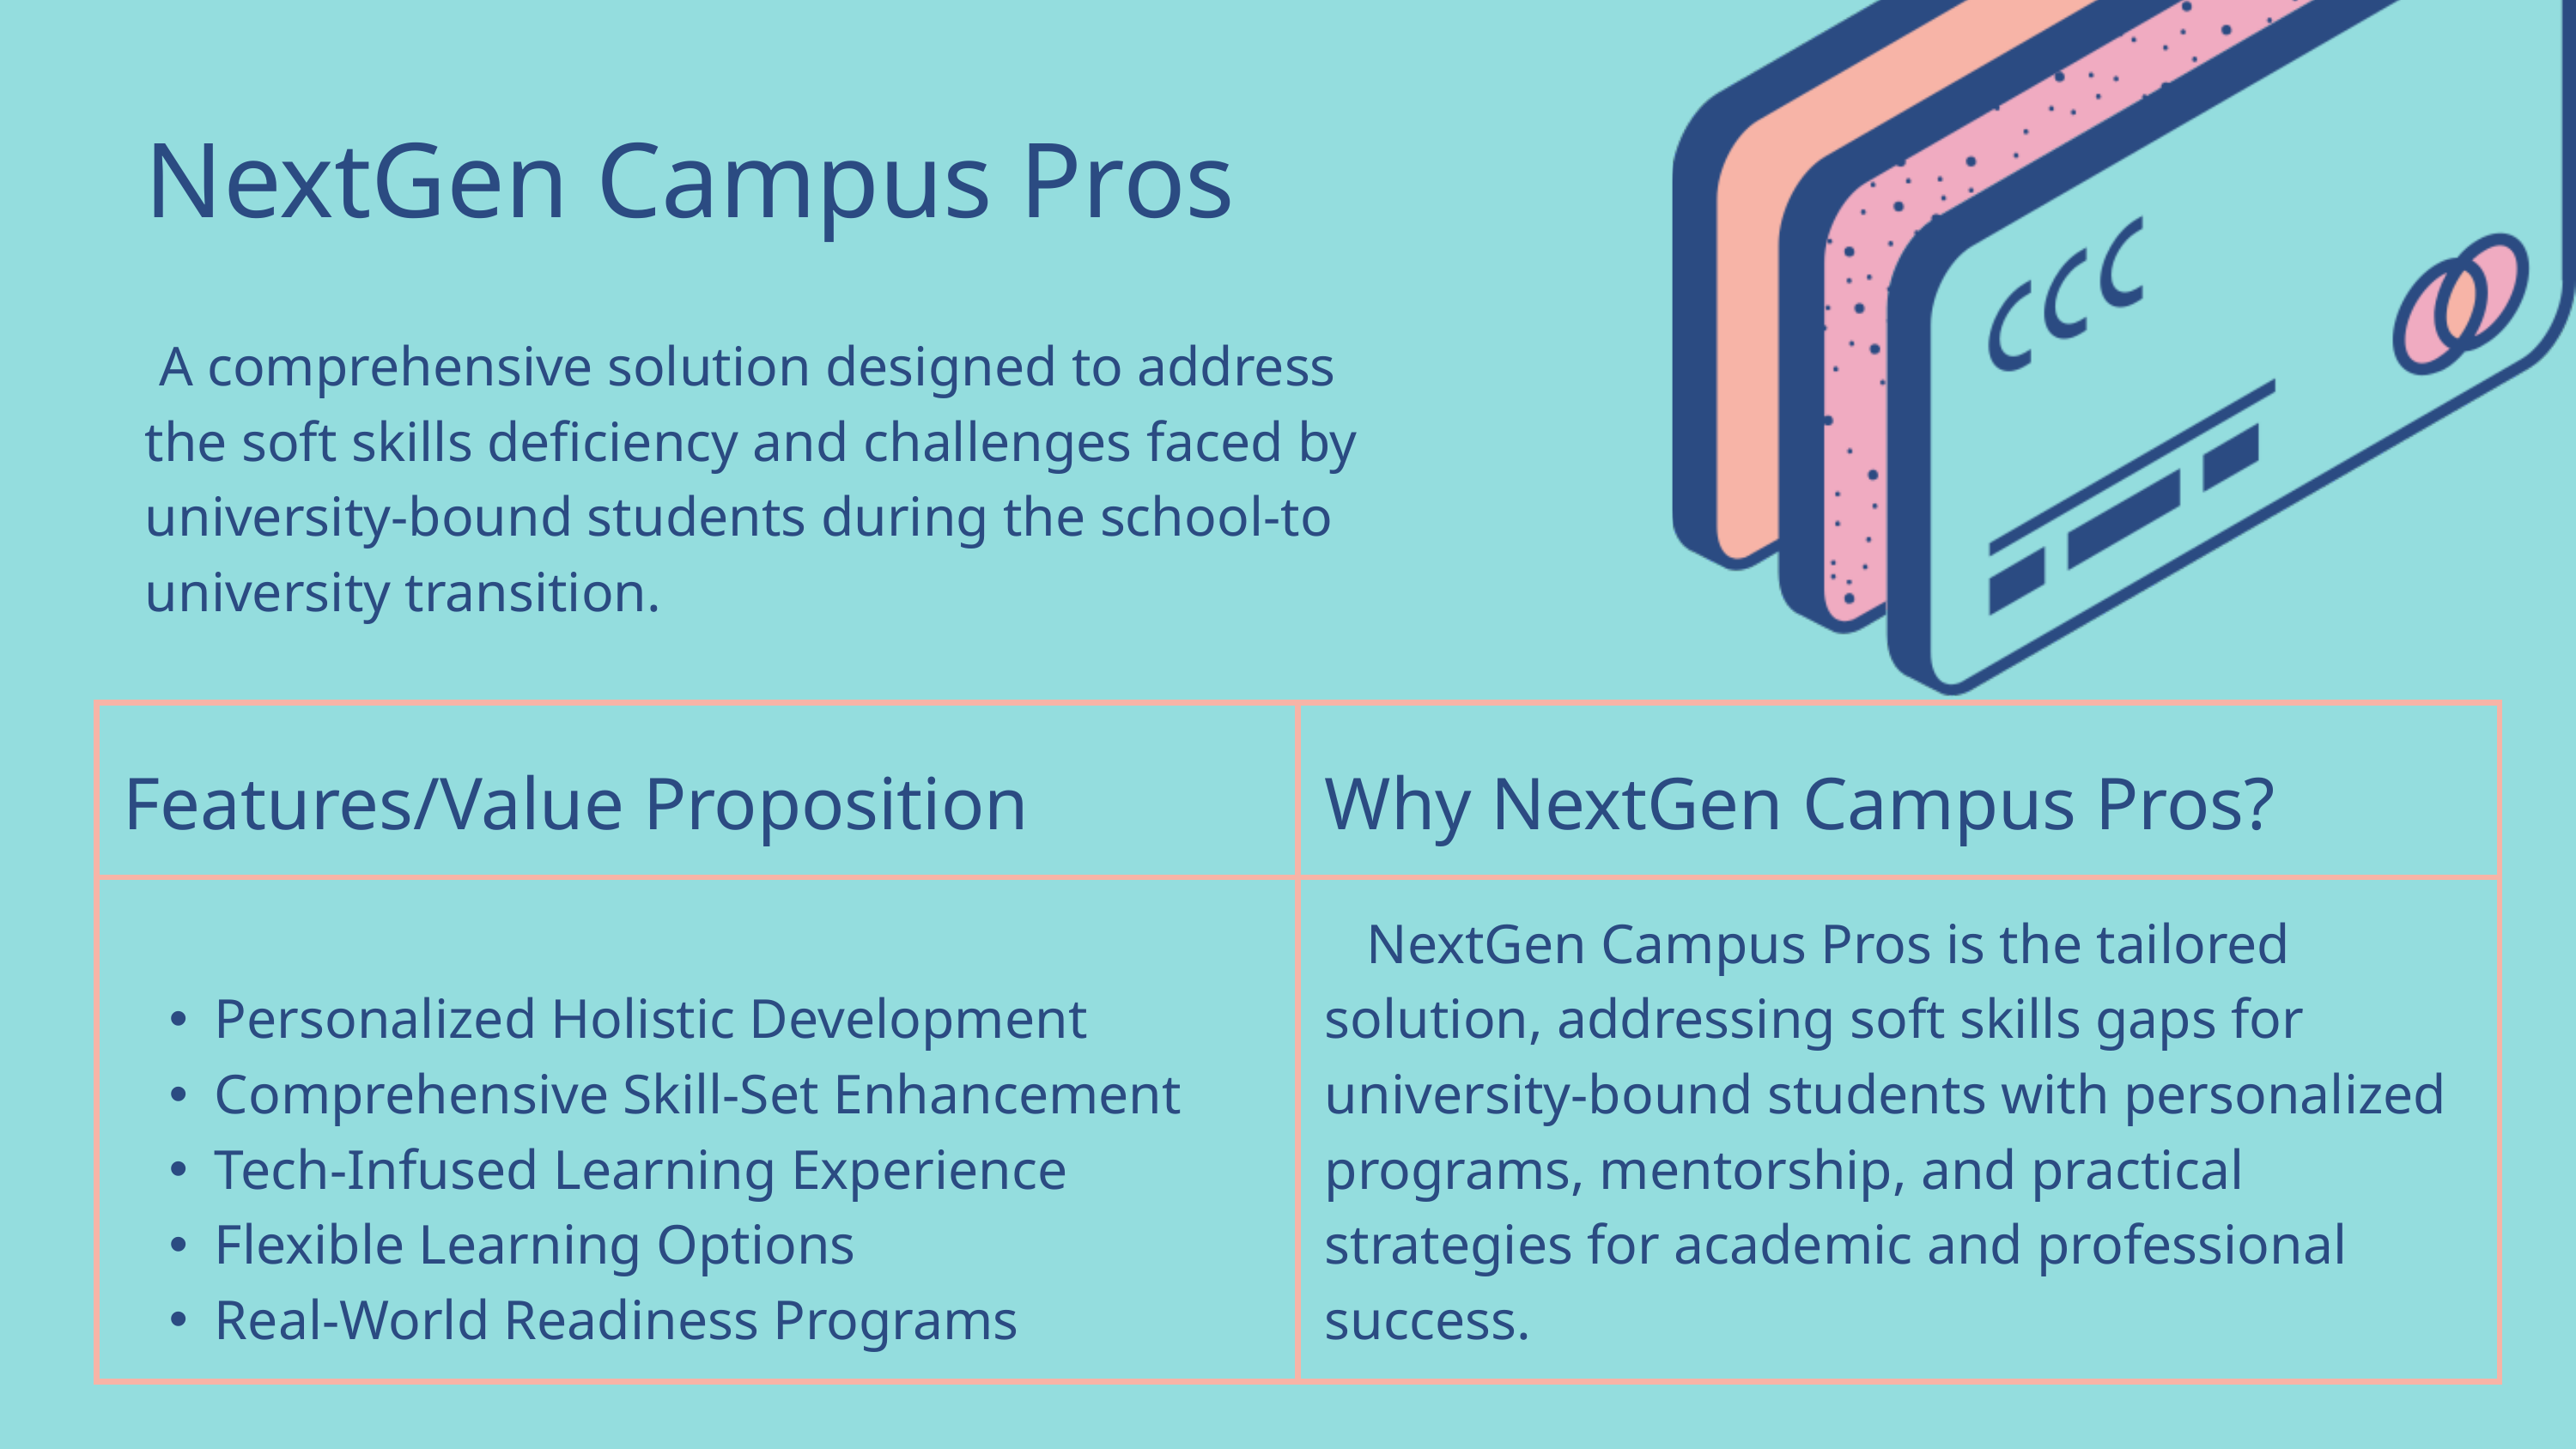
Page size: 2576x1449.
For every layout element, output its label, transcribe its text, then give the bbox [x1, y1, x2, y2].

table_cell Personalized Holistic Development Comprehensive Skill-Set Enhancement Tech-Infused Learning Experience Flexible Learning Options Real-World Readiness Programs [100, 880, 1295, 1379]
text_box A comprehensive solution designed to address the soft skills deficiency and challenges faced by university-bound students during the school-to university transition. [144, 337, 1363, 622]
table_cell NextGen Campus Pros is the tailored solution, addressing soft skills gaps for university-bound students with personalized programs, mentorship, and practical strategies for academic and professional success. [1301, 880, 2497, 1379]
table_header Features/Value Proposition [100, 706, 1295, 875]
table_header Why NextGen Campus Pros? [1301, 706, 2497, 875]
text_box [144, 120, 1363, 333]
text_box [1672, 0, 2576, 700]
